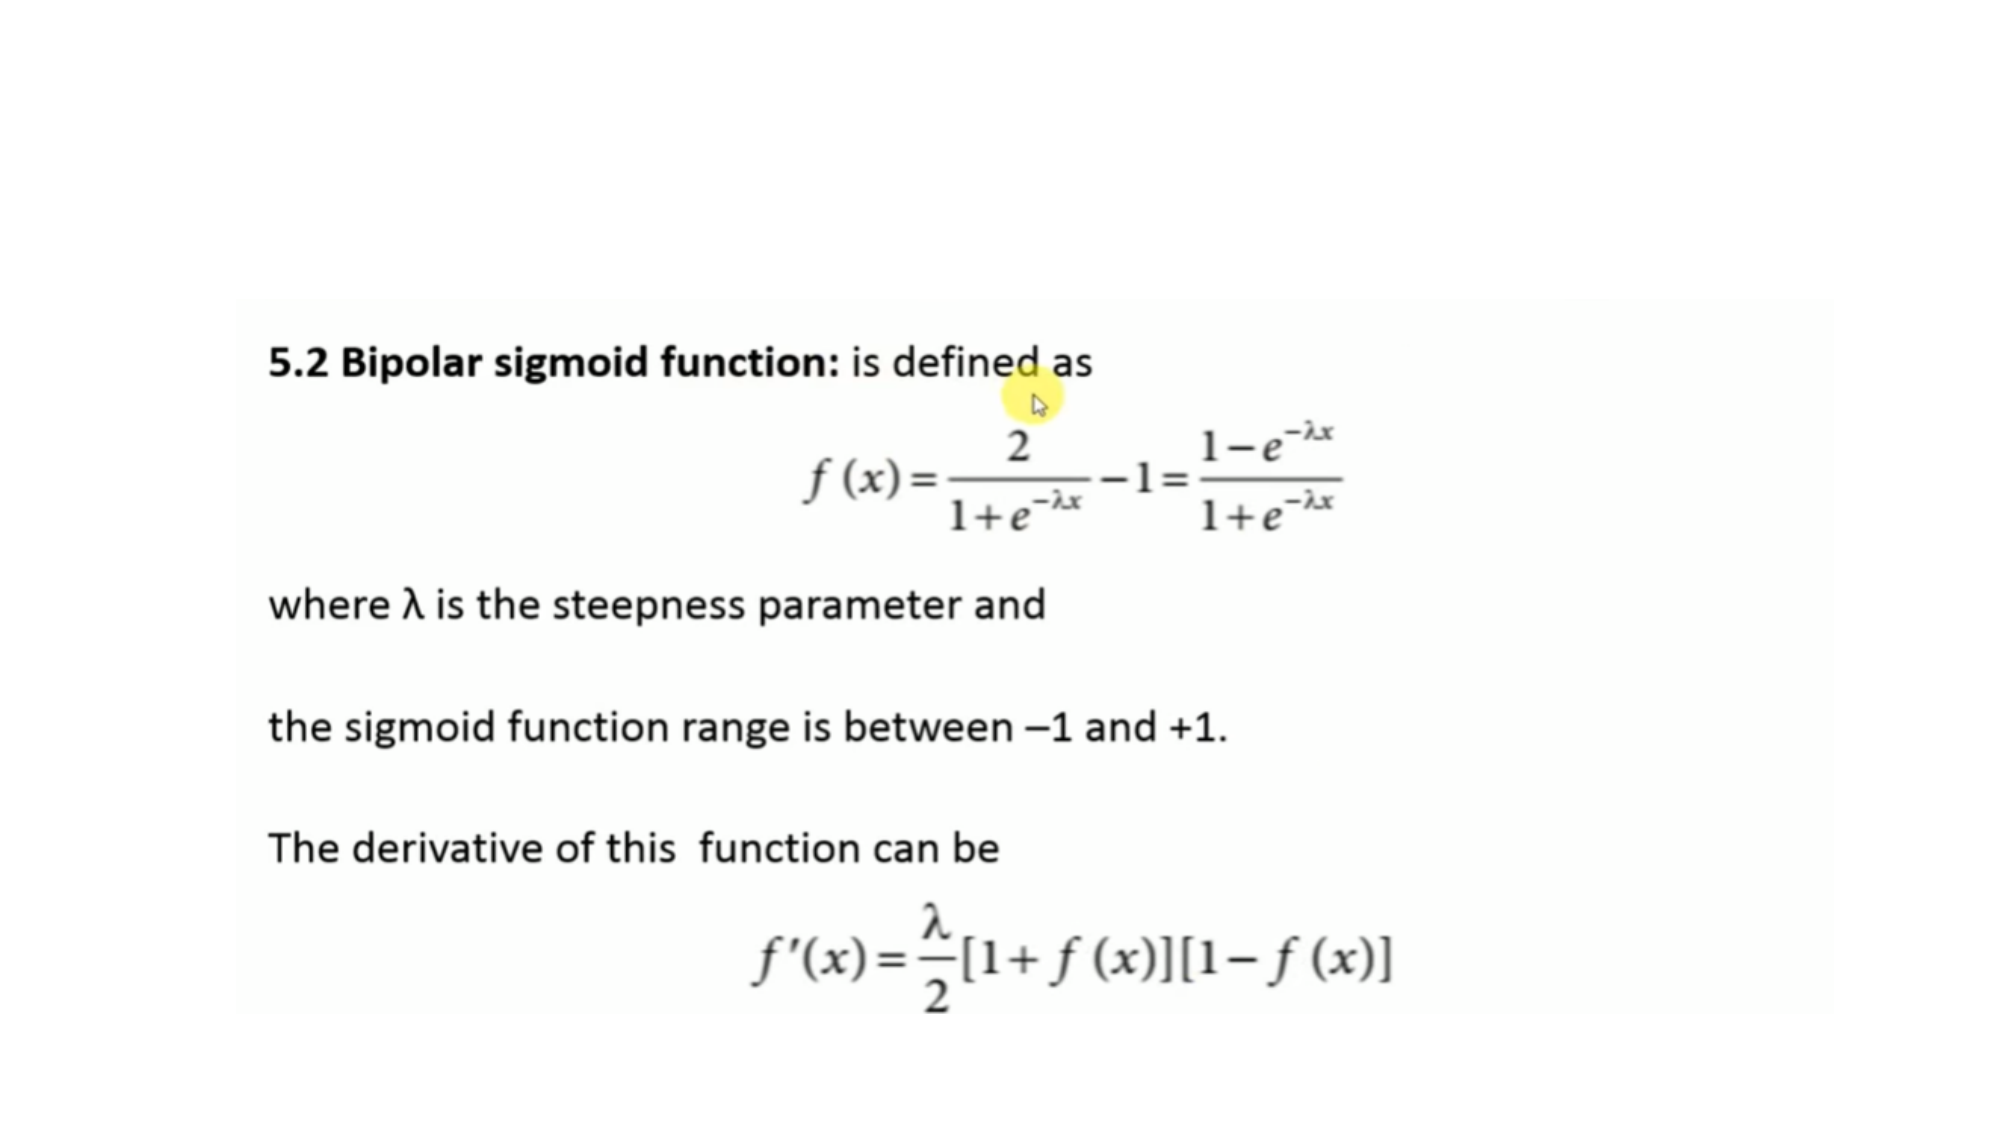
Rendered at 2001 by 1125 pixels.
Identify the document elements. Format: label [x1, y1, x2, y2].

list [236, 299, 1834, 1014]
